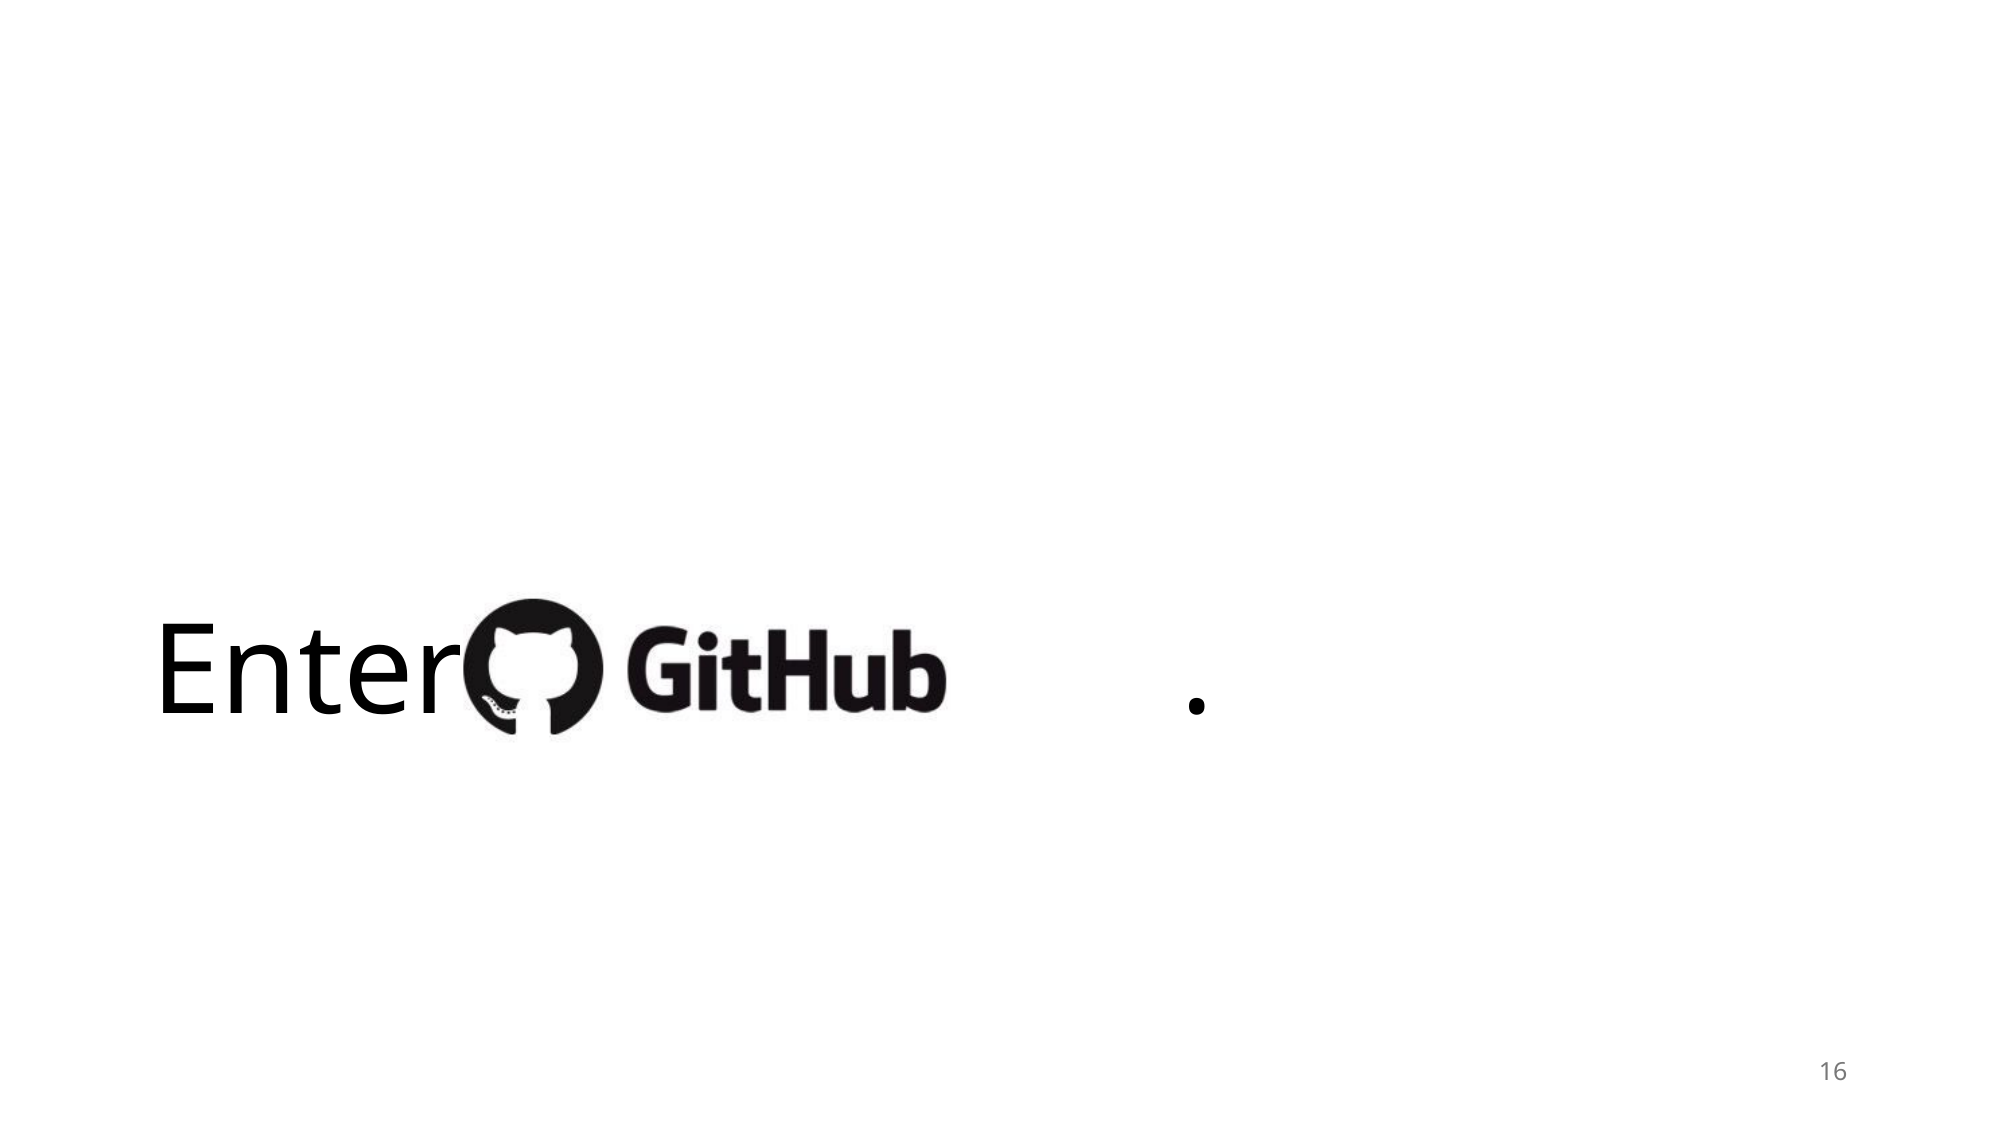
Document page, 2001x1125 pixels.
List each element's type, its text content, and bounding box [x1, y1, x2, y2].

title Enter . [136, 280, 1862, 749]
slide_number 16 [1412, 1042, 1863, 1103]
picture [459, 588, 951, 748]
